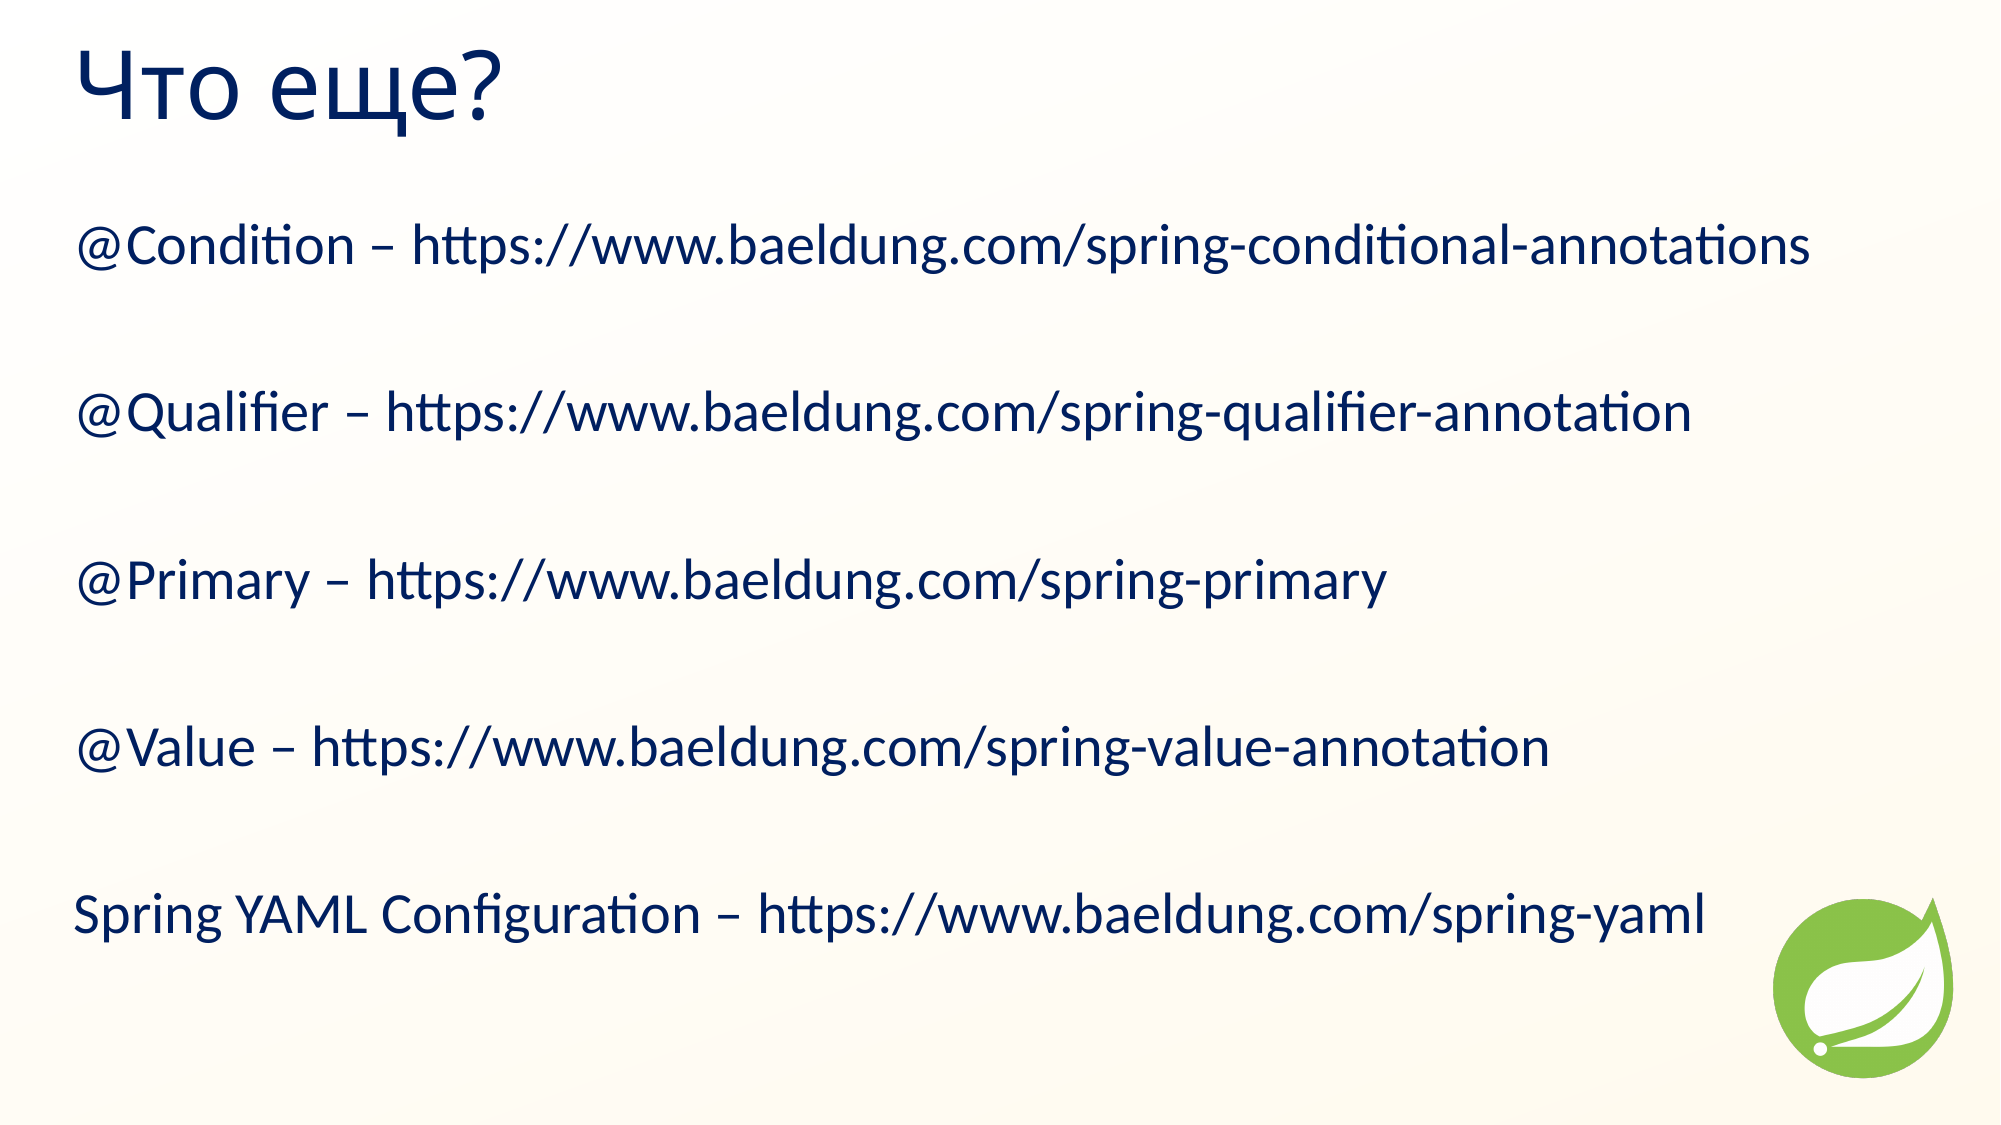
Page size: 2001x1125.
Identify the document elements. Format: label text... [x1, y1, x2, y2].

picture [1755, 881, 1971, 1096]
text_box @Condition – https://www.baeldung.com/spring-conditional-annotations @Qualifier – https://www.baeldung.com/spring-qualifier-annotation @Primary – https://www.baeldung.com/spring-primary @Value – https://www.baeldung.com/spring-value-annotation Spring YAML Configuration – https://www.baeldung.com/spring-yaml [58, 206, 1942, 1066]
text_box Что еще? [58, 29, 1942, 148]
